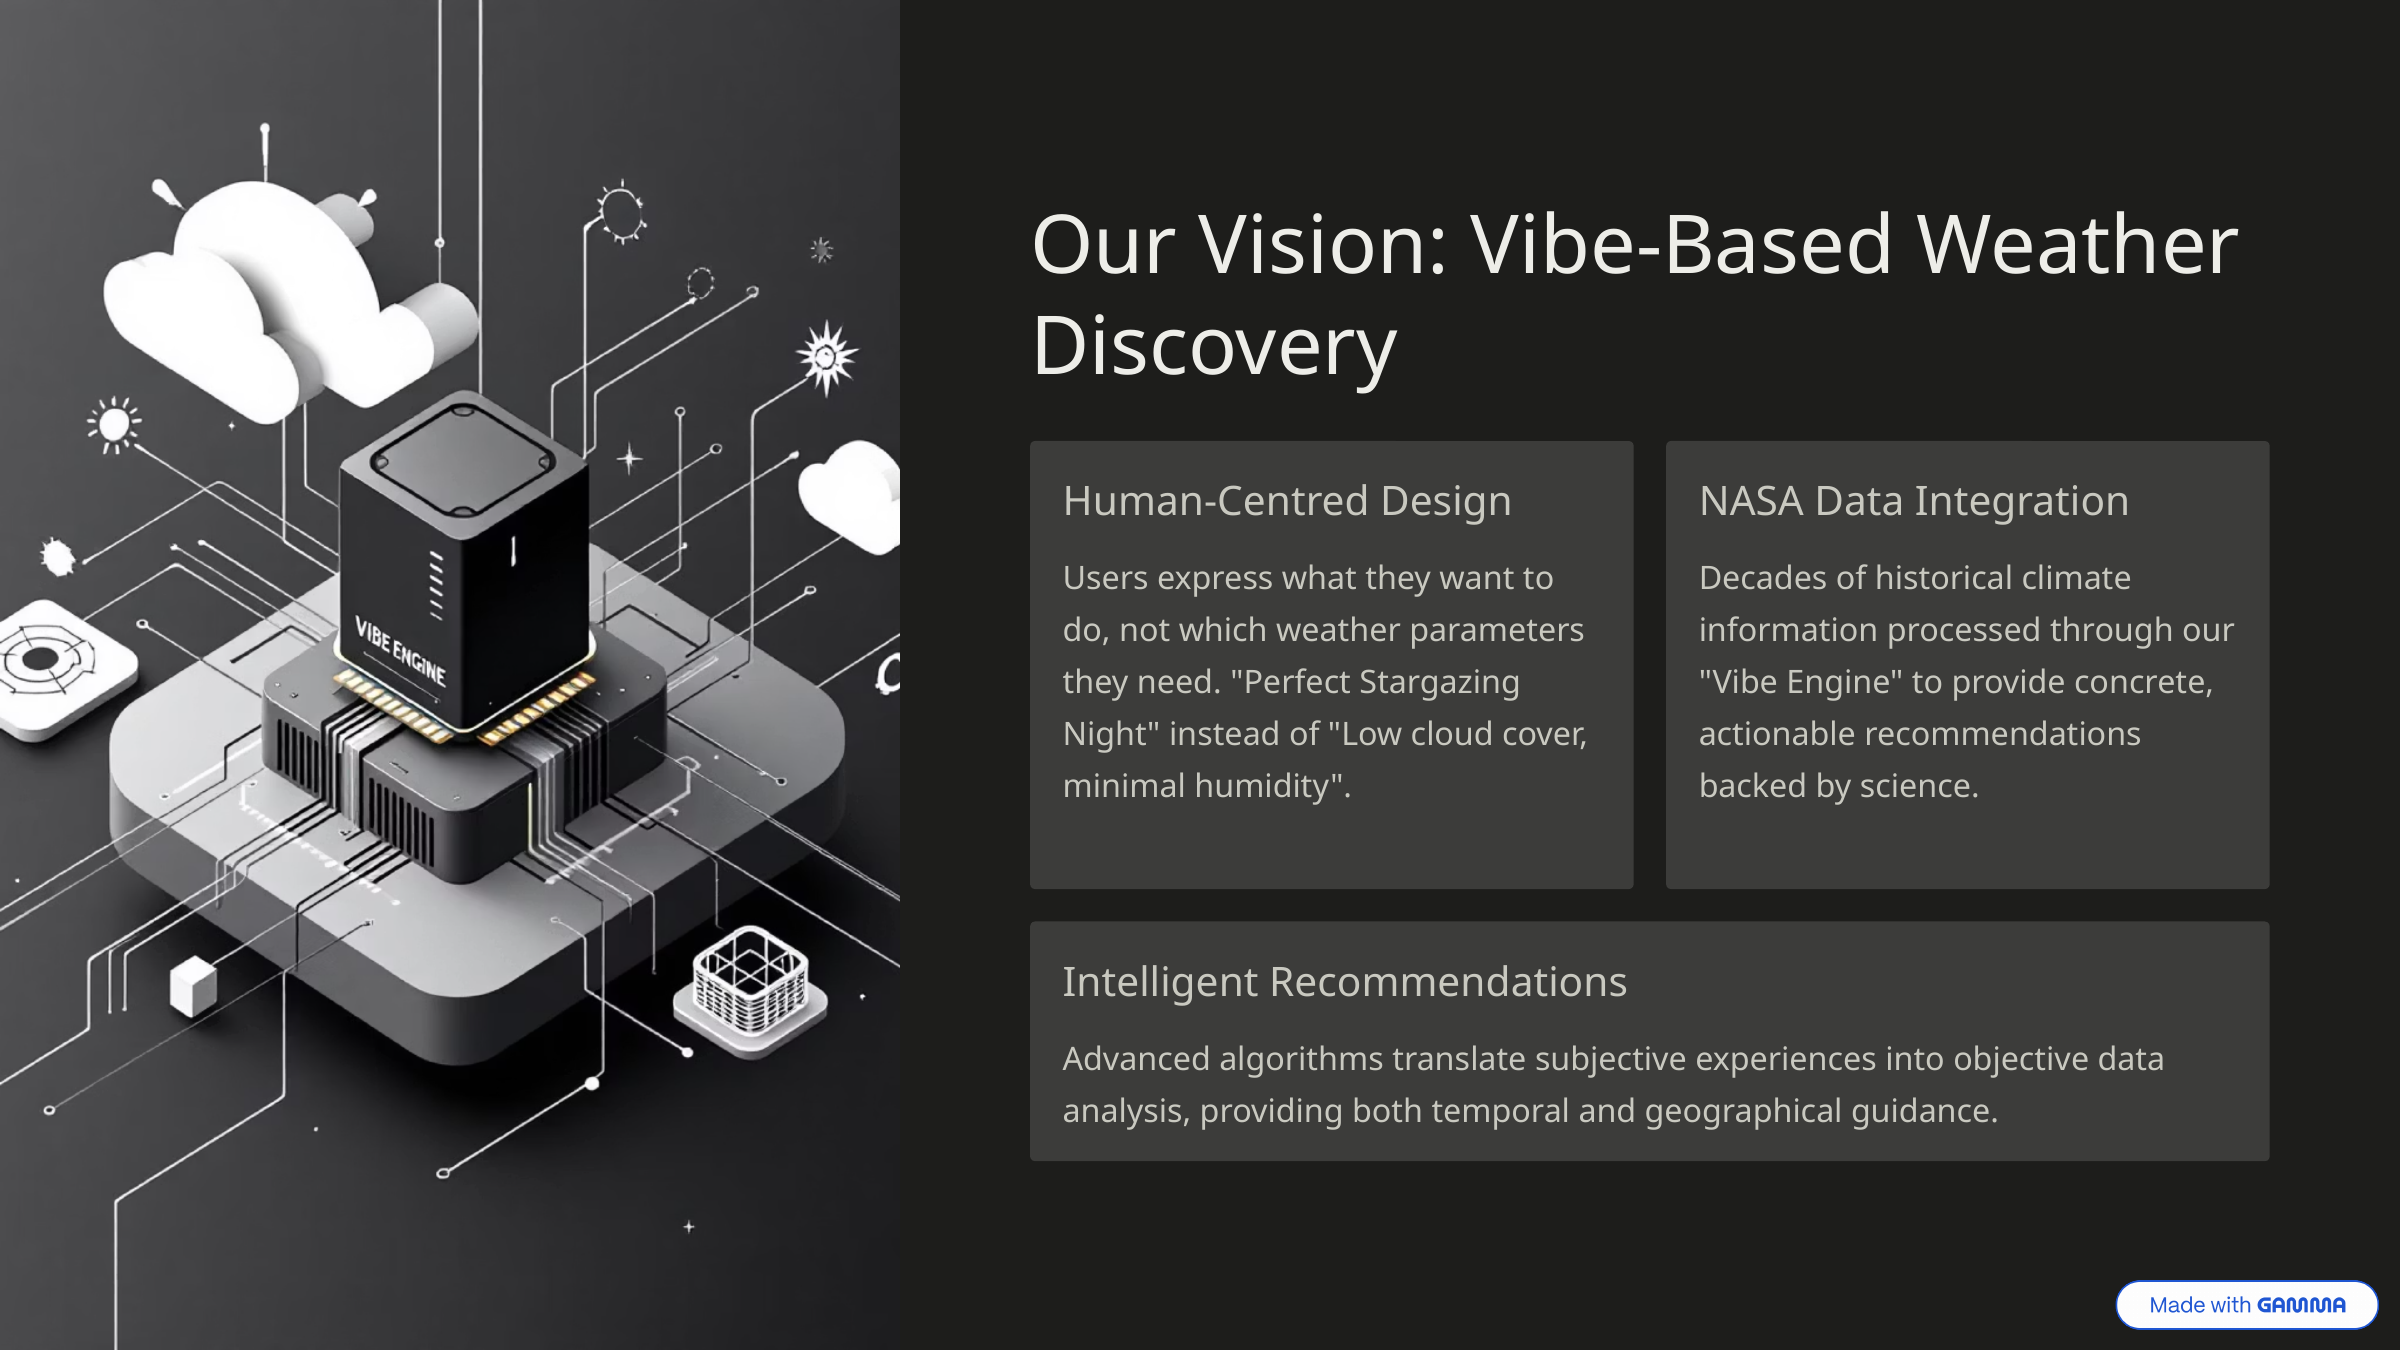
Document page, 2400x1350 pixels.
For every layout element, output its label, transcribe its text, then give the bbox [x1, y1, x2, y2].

text_box Users express what they want to do, not which weather parameters they need. "Perfect Stargazing Night" instead of "Low cloud cover, minimal humidity". [1062, 543, 1602, 805]
text_box NASA Data Integration [1698, 473, 2160, 525]
text_box [1030, 440, 1634, 890]
text_box [1666, 440, 2270, 890]
text_box Decades of historical climate information processed through our "Vibe Engine" to provide concrete, actionable recommendations backed by science. [1698, 543, 2238, 857]
text_box [1030, 921, 2270, 1162]
text_box Advanced algorithms translate subjective experiences into objective data analysis, providing both temporal and geographical guidance. [1062, 1024, 2238, 1129]
picture [2106, 1271, 2389, 1339]
picture [0, 0, 900, 1350]
text_box Intelligent Recommendations [1062, 954, 1681, 1005]
text_box Human-Centred Design [1062, 473, 1550, 525]
text_box Our Vision: Vibe-Based Weather Discovery [1030, 188, 2270, 393]
